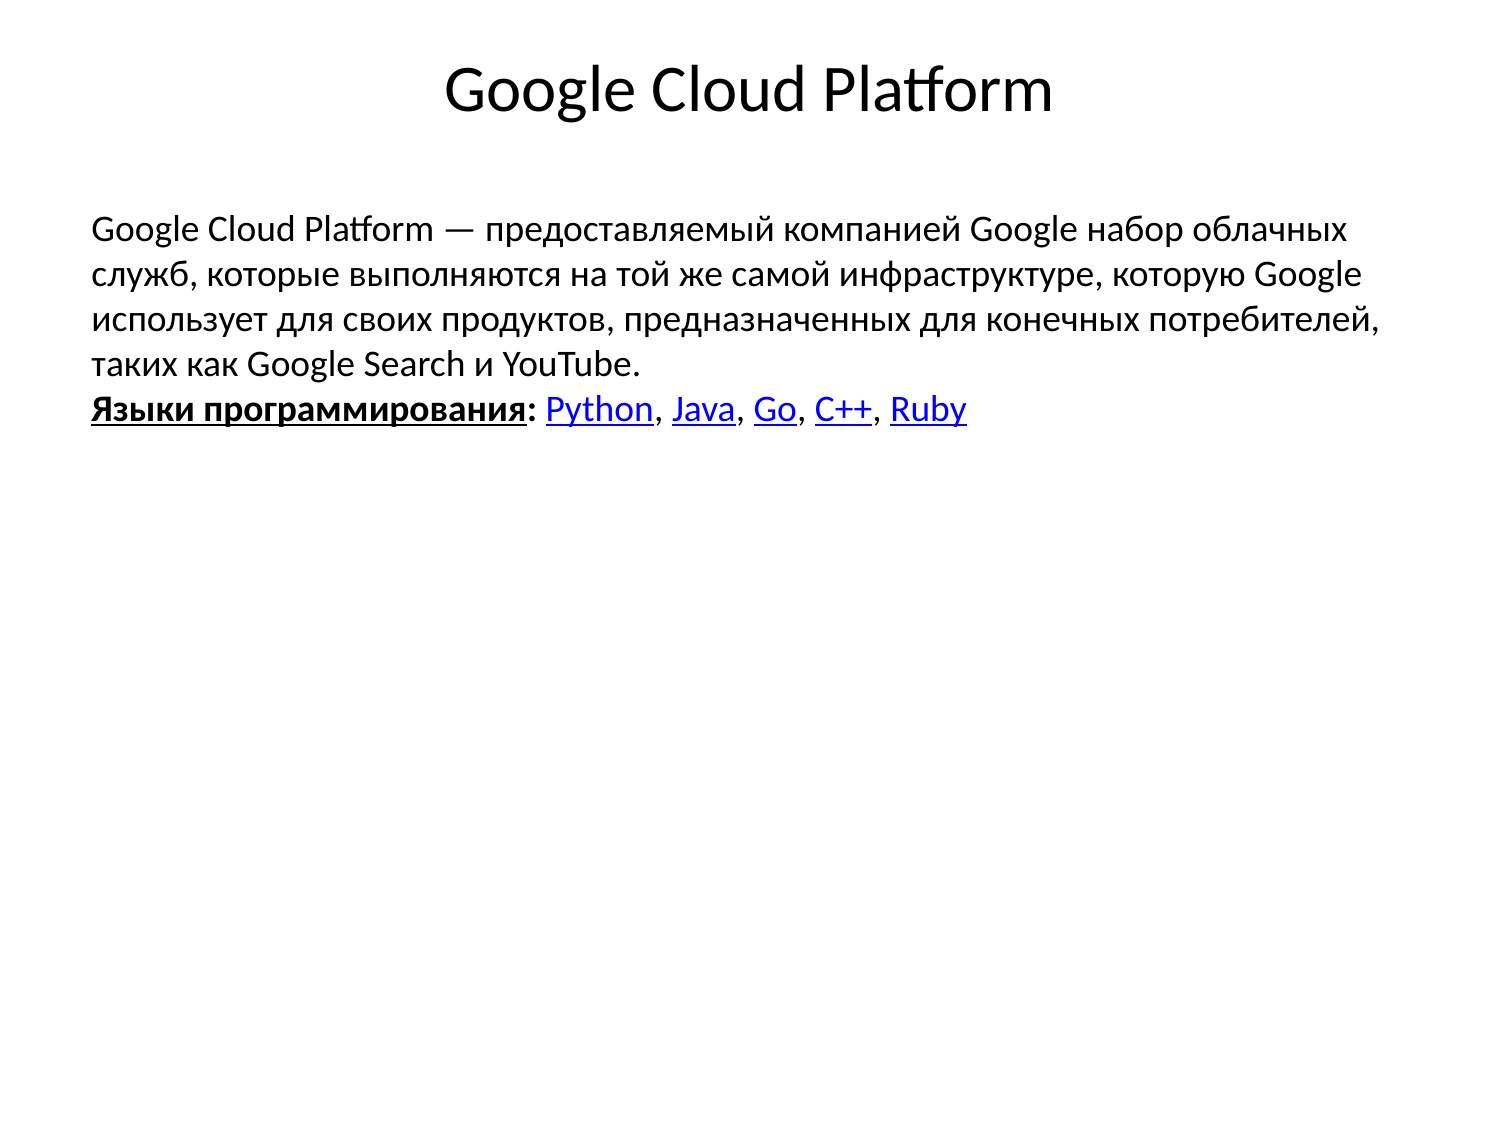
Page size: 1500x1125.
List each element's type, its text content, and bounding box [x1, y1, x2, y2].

text_box Google Cloud Platform — предоставляемый компанией Google набор облачных служб, которые выполняются на той же самой инфраструктуре, которую Google использует для своих продуктов, предназначенных для конечных потребителей, таких как Google Search и YouTube. Языки программирования: Python, Java, Go, C++, Ruby [76, 196, 1436, 481]
title Google Cloud Platform [75, 45, 1425, 126]
